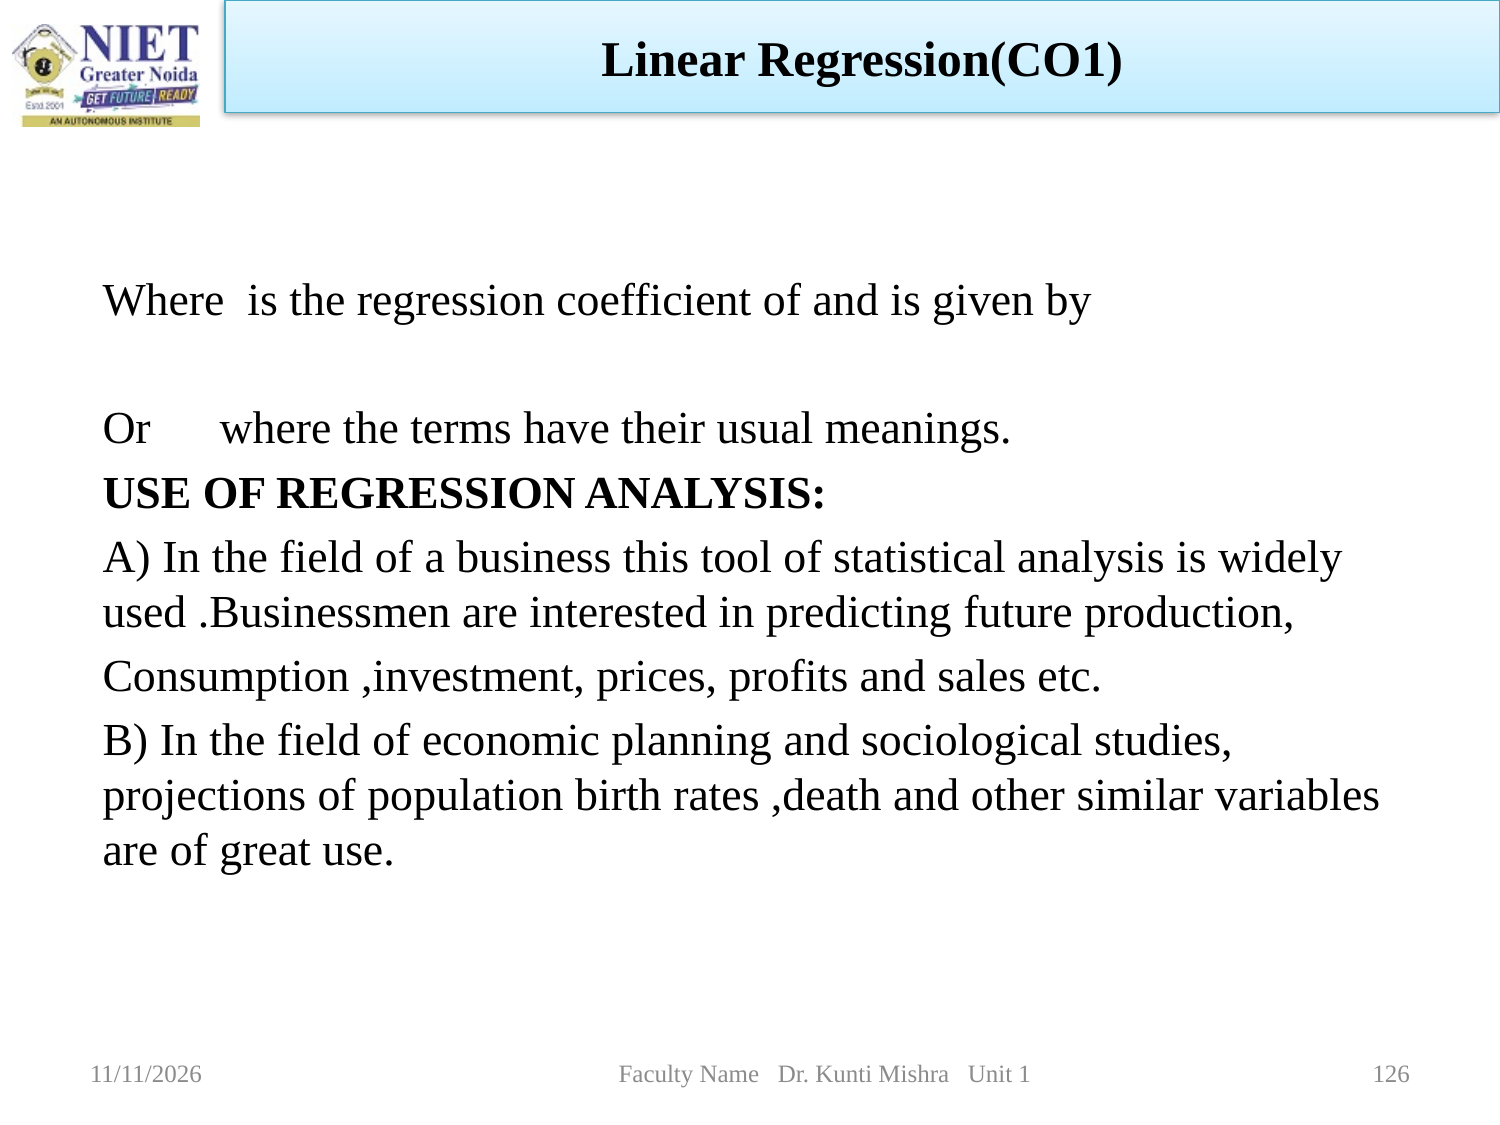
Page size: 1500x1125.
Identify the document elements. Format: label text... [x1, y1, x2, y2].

footer Faculty Name Dr. Kunti Mishra Unit 1 [412, 1042, 1074, 1103]
picture [12, 24, 200, 127]
text_box Linear Regression(CO1) [224, 0, 1500, 113]
slide_number 126 [1074, 1042, 1425, 1103]
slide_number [75, 1042, 412, 1103]
